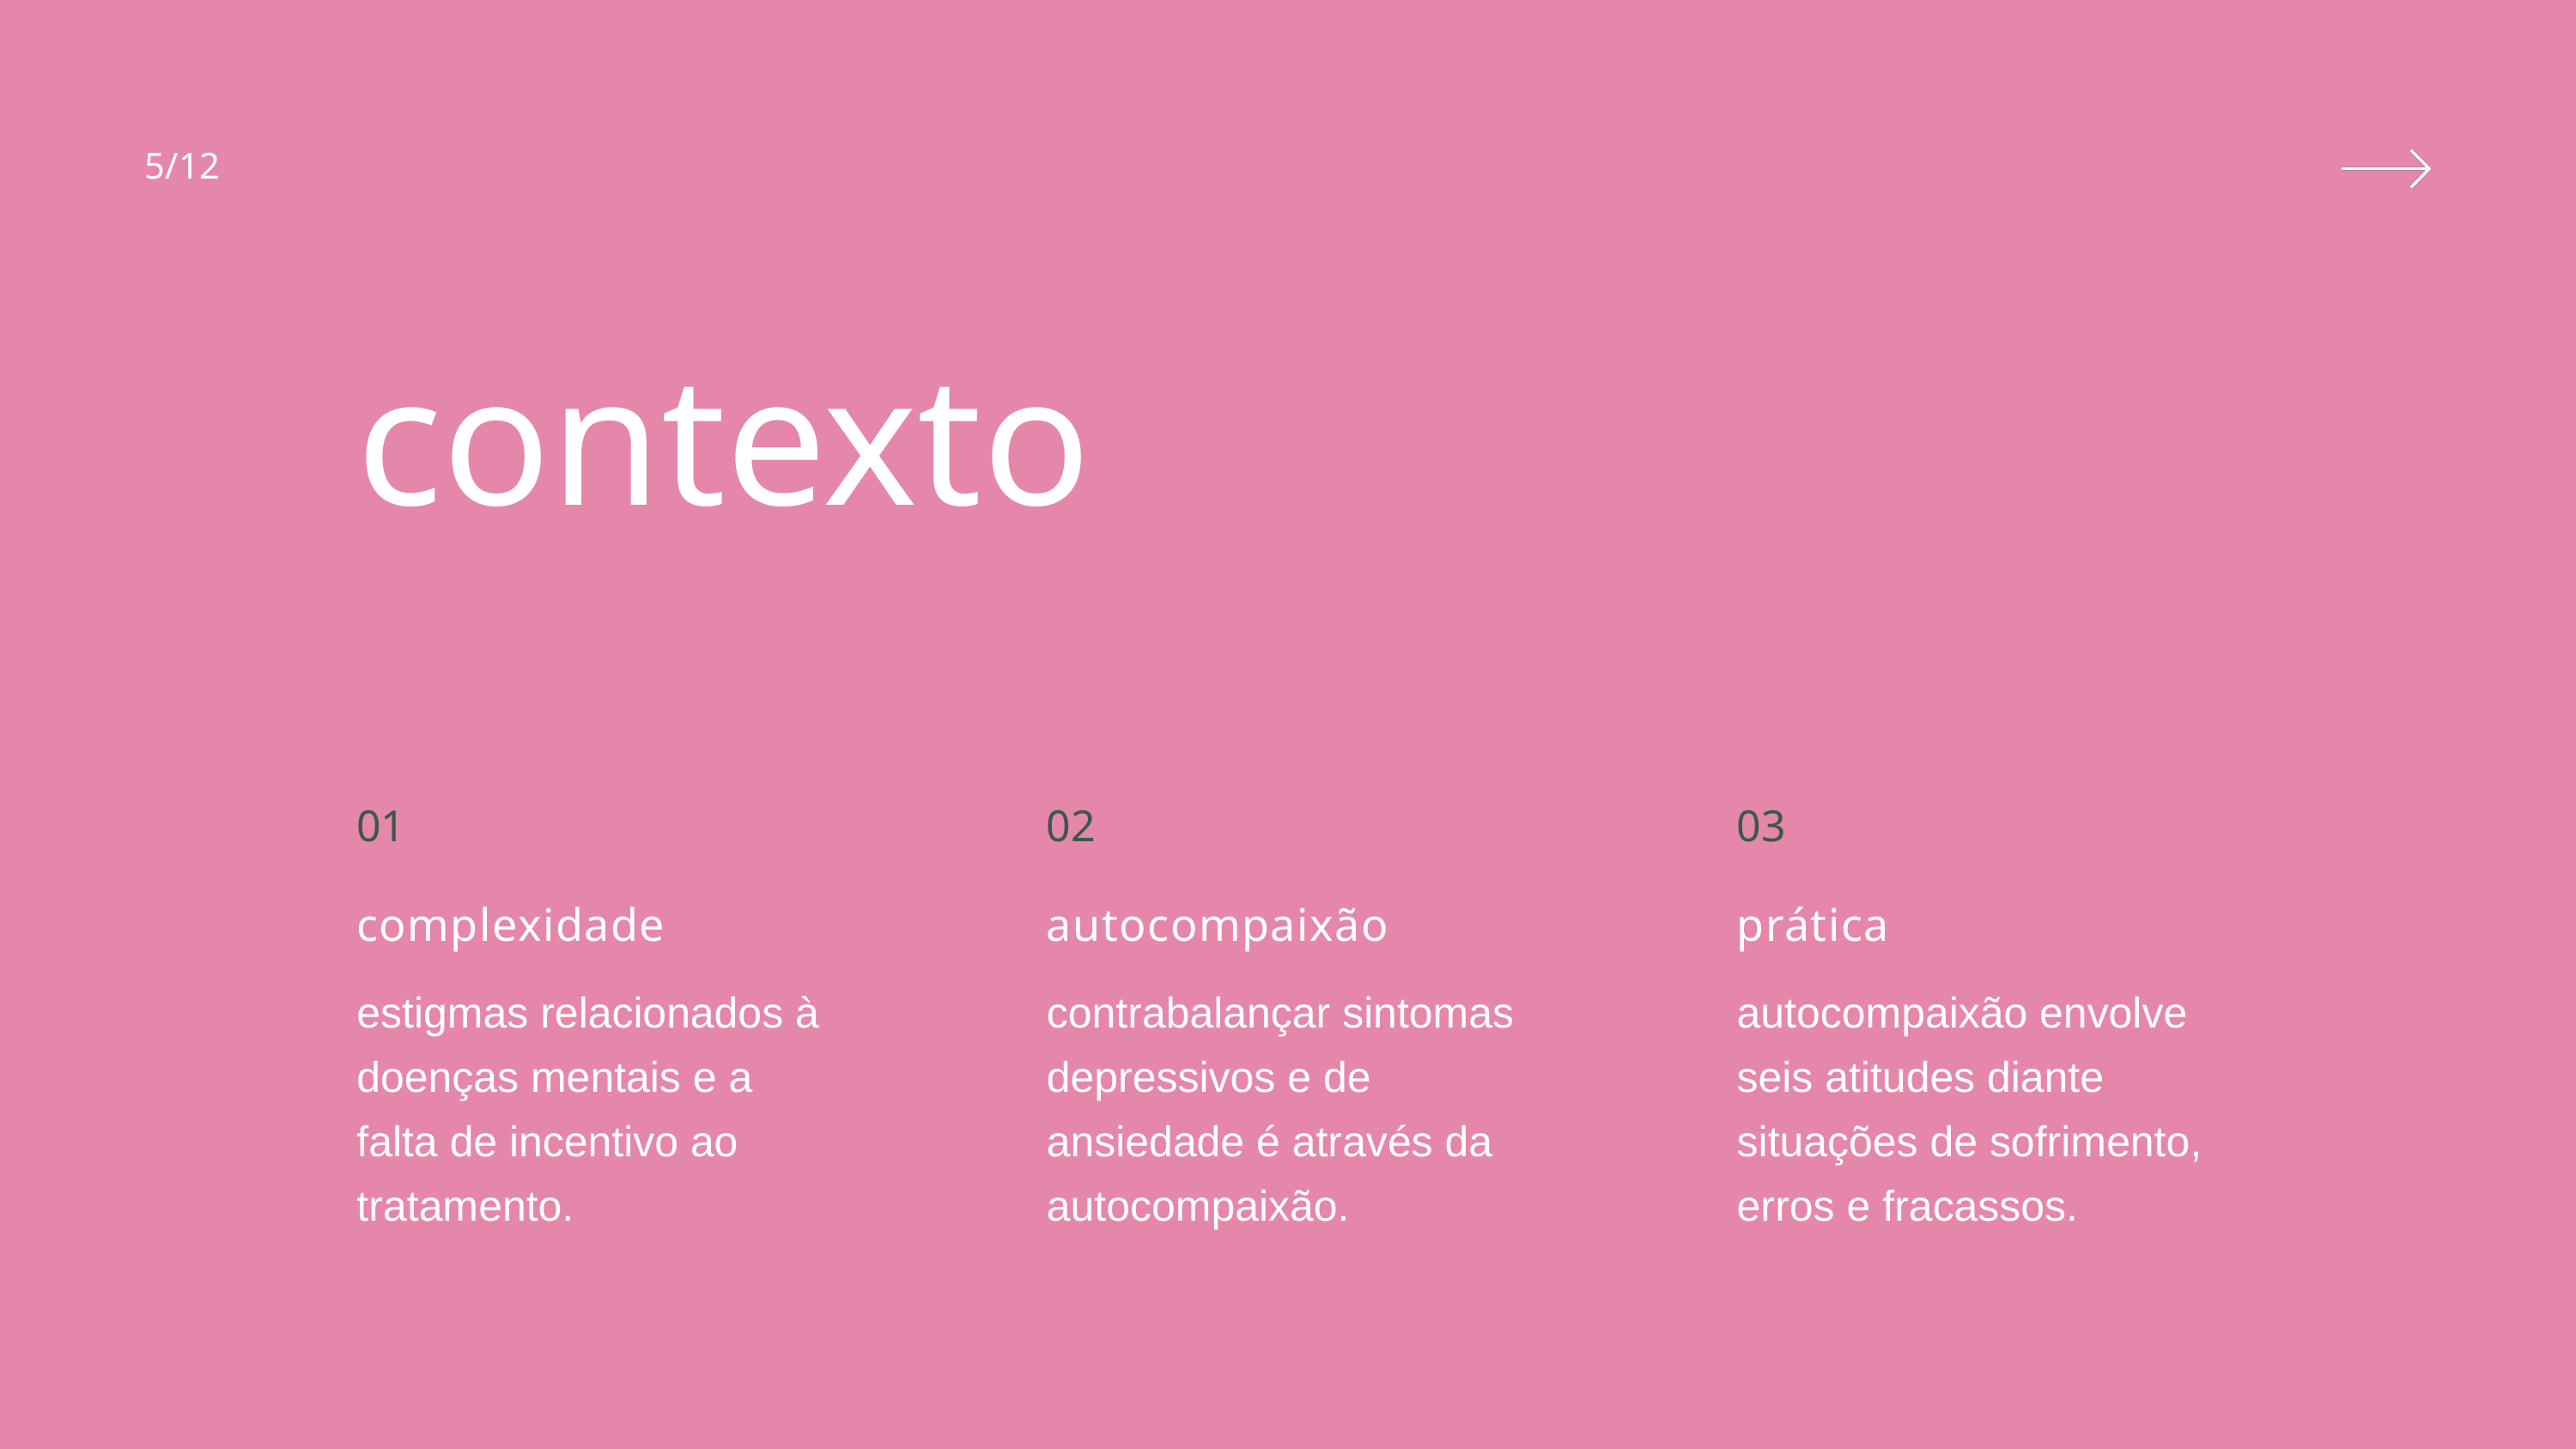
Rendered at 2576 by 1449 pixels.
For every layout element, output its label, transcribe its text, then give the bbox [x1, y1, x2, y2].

picture [2342, 149, 2432, 190]
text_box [356, 344, 2220, 658]
text_box 5/12 [144, 143, 229, 187]
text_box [356, 803, 840, 1227]
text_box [1736, 803, 2220, 1227]
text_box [1046, 803, 1529, 1227]
